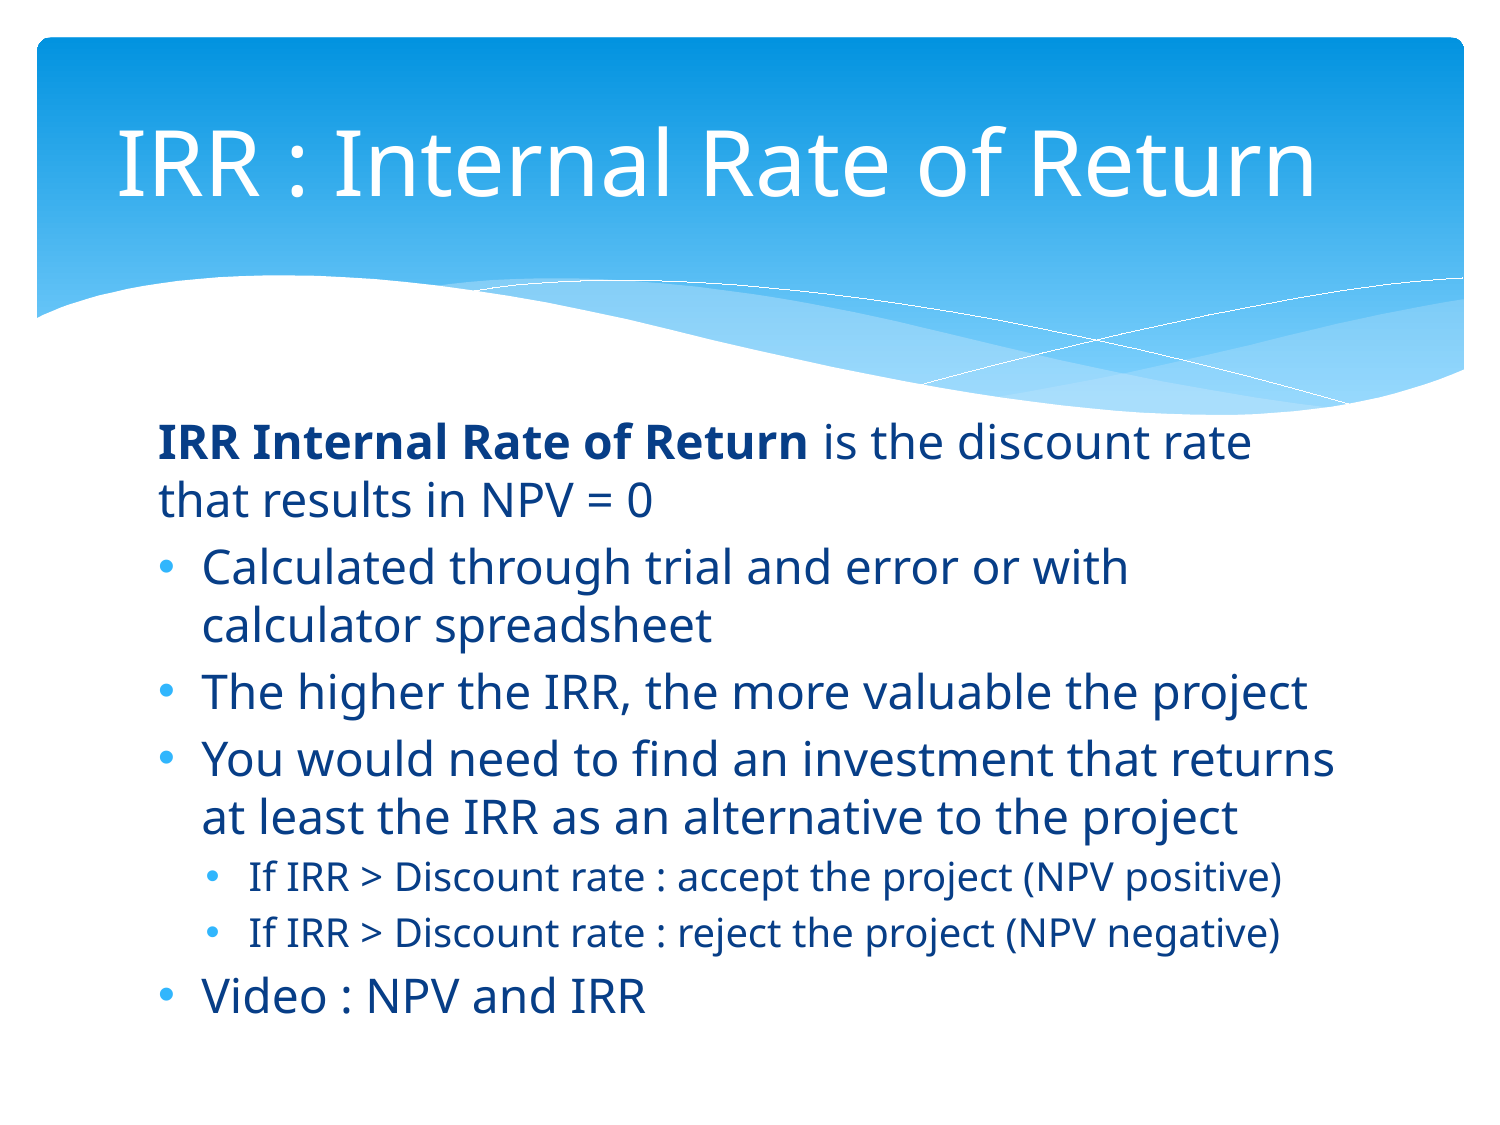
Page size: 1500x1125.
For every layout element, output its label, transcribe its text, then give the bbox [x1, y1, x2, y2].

title IRR : Internal Rate of Return [43, 57, 1394, 263]
list IRR Internal Rate of Return is the discount rate that results in NPV = 0 Calculated through trial and error or with calculator spreadsheet The higher the IRR, the more valuable the project You would need to find an investment that returns at least the IRR as an alternative to the project If IRR > Discount rate : accept the project (NPV positive) If IRR > Discount rate : reject the project (NPV negative) Video : NPV and IRR [143, 404, 1359, 1125]
